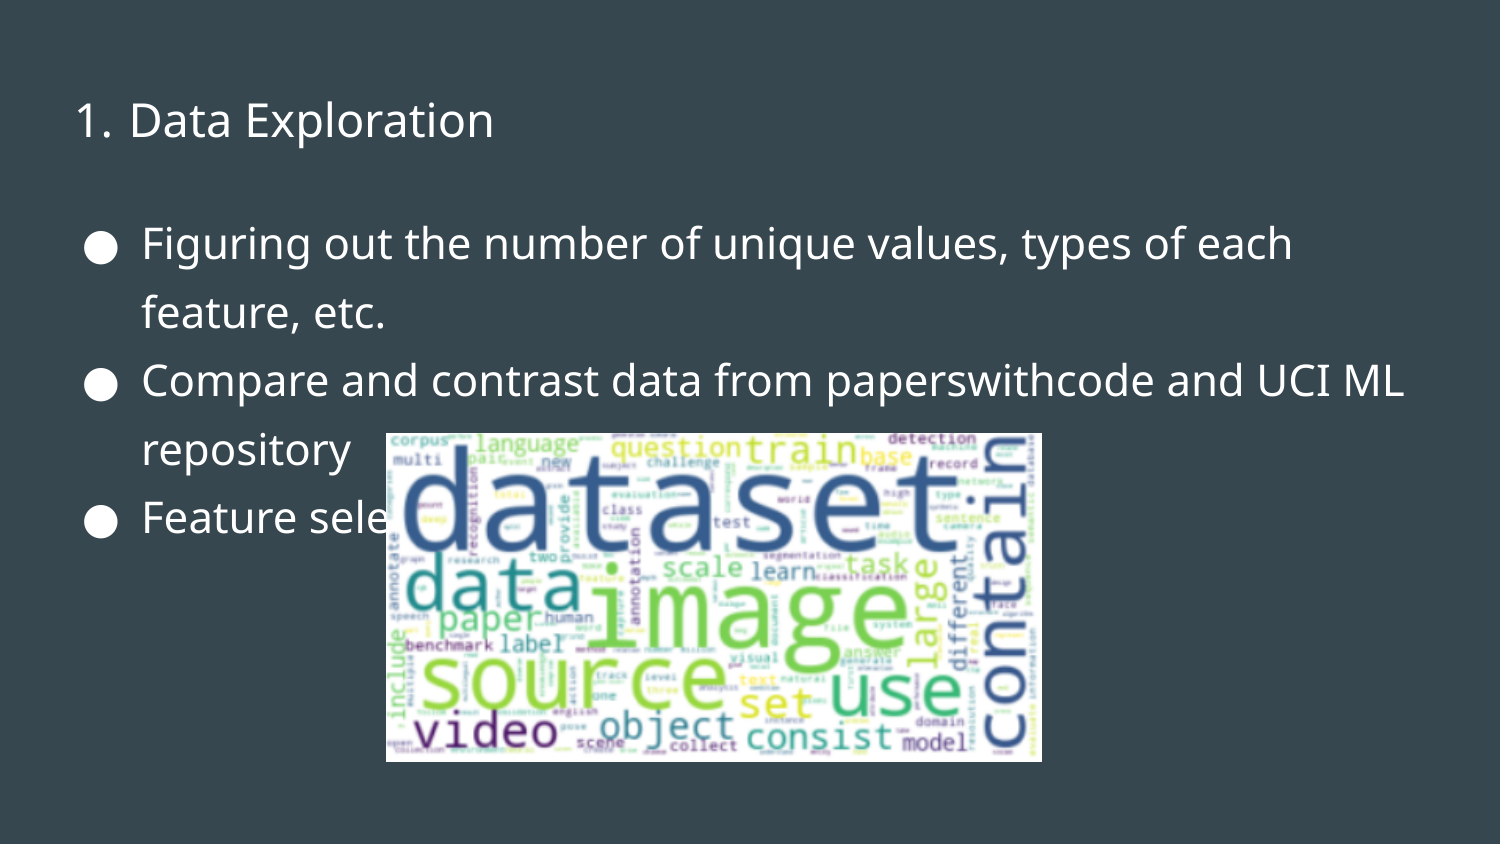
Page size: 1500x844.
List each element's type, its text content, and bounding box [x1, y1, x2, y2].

list Figuring out the number of unique values, types of each feature, etc. Compare and contrast data from paperswithcode and UCI ML repository Feature selection [51, 189, 1449, 750]
picture [386, 433, 1042, 762]
title Data Exploration [51, 72, 1449, 167]
